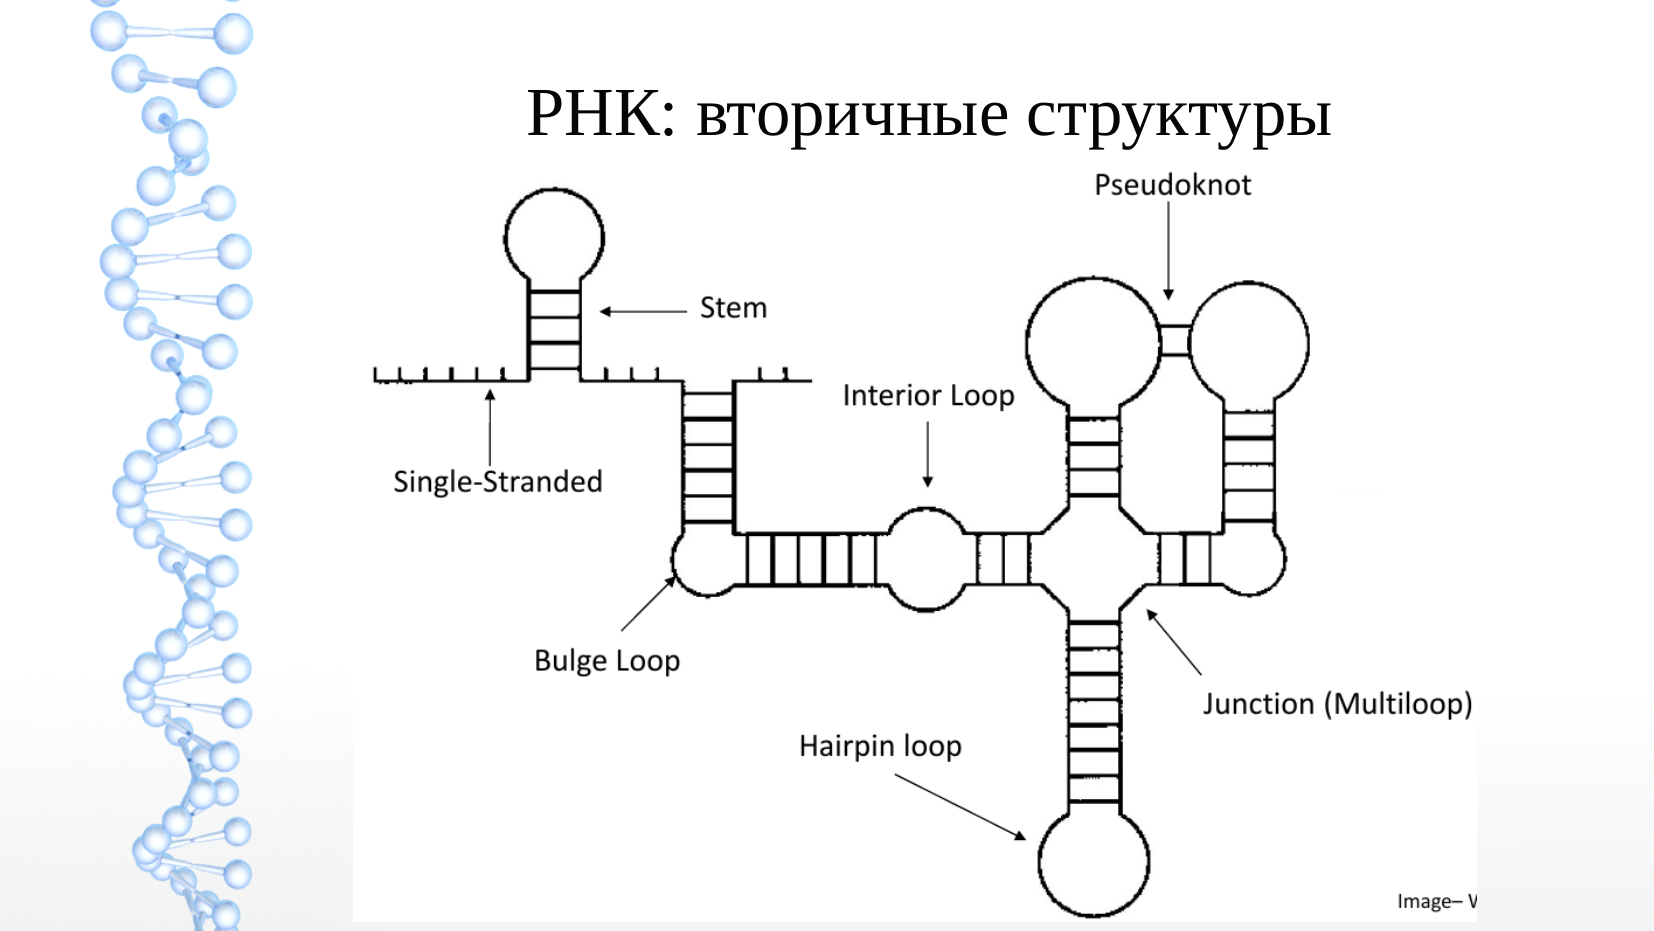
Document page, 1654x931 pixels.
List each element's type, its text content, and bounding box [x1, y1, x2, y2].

text_box РНК: вторичные структуры [265, 35, 1595, 189]
picture [0, 0, 1654, 931]
